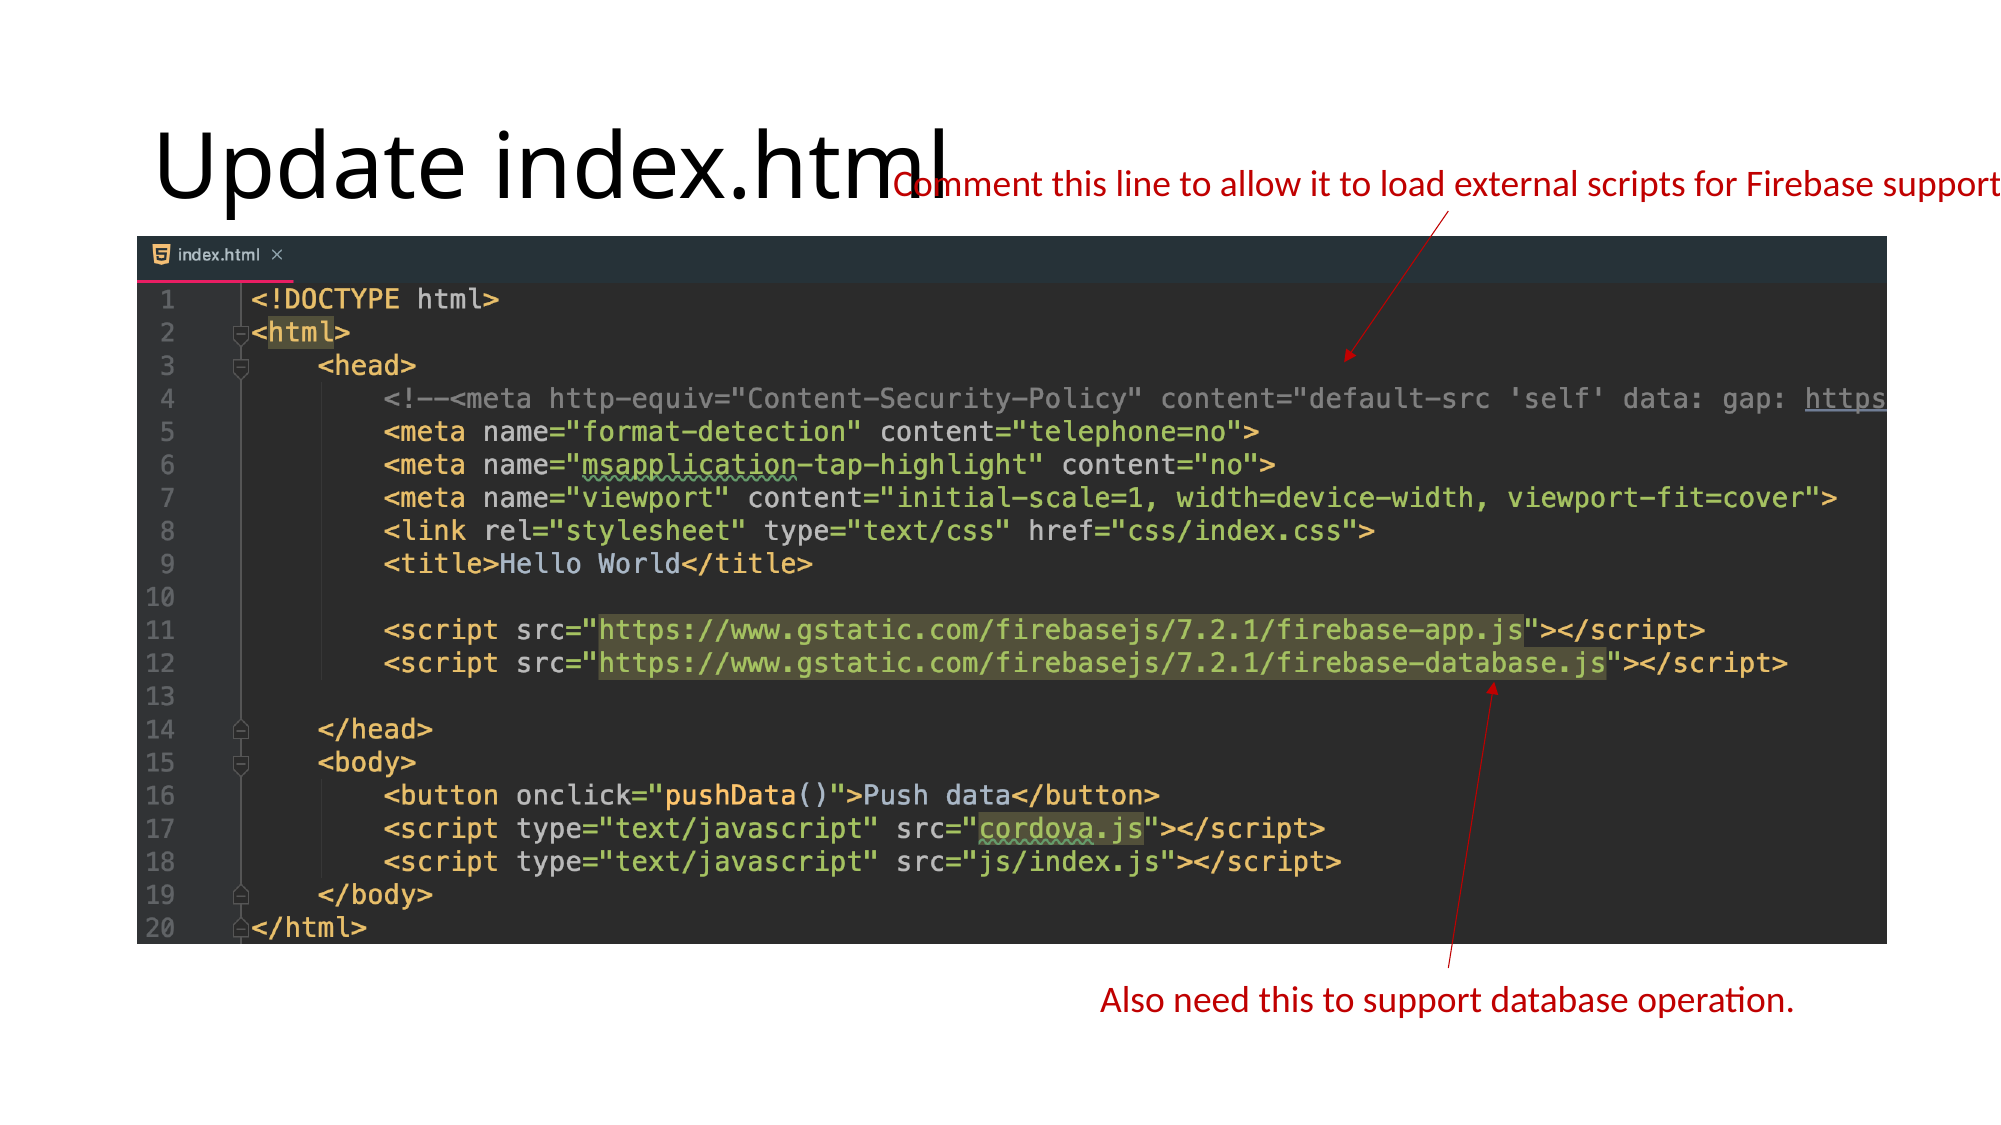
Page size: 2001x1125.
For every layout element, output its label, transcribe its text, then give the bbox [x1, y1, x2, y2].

text_box Comment this line to allow it to load external scripts for Firebase support [878, 151, 2000, 211]
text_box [1344, 211, 1449, 363]
title Update index.html [137, 59, 1863, 236]
picture [137, 236, 1887, 944]
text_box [1448, 681, 1495, 968]
text_box Also need this to support database operation. [1085, 967, 1812, 1028]
